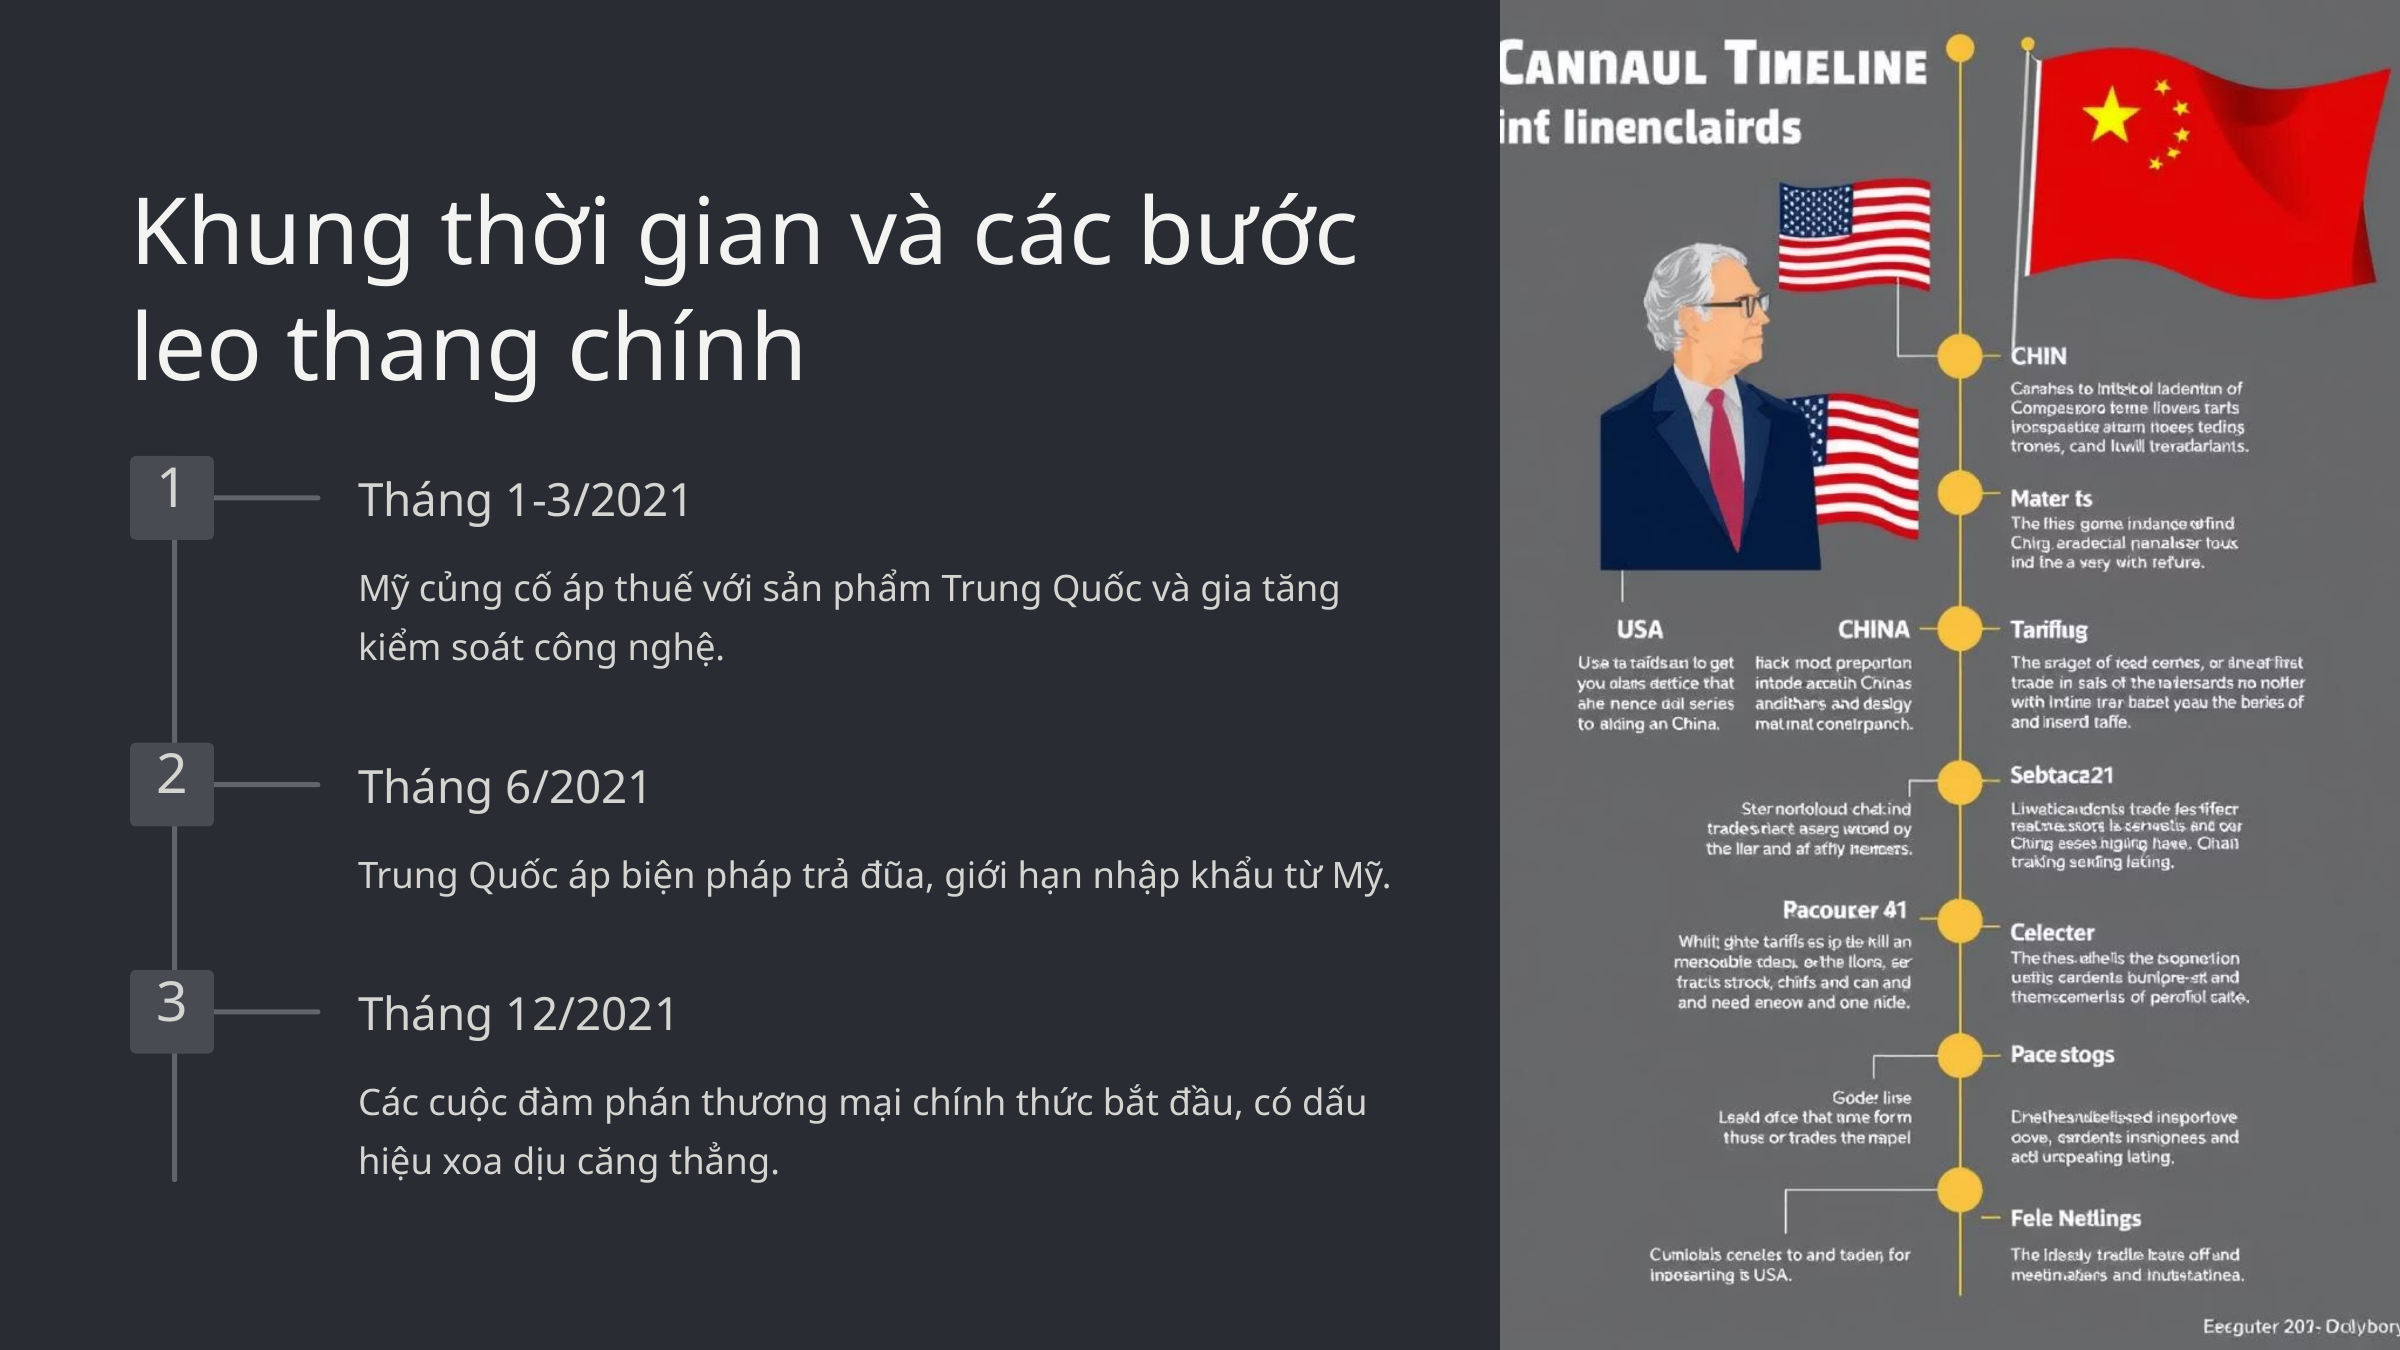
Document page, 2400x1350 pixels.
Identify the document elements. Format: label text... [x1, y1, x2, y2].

text_box [214, 782, 321, 788]
text_box Trung Quốc áp biện pháp trả đũa, giới hạn nhập khẩu từ Mỹ. [358, 835, 1370, 896]
text_box 3 [144, 976, 200, 1047]
text_box Tháng 6/2021 [358, 755, 824, 814]
text_box Tháng 1-3/2021 [358, 468, 824, 527]
text_box [172, 827, 178, 969]
picture [1499, 0, 2400, 1350]
text_box Khung thời gian và các bước leo thang chính [130, 167, 1370, 401]
text_box [172, 540, 178, 742]
text_box 2 [144, 749, 200, 820]
text_box [172, 1054, 178, 1183]
text_box [130, 742, 214, 827]
text_box Các cuộc đàm phán thương mại chính thức bắt đầu, có dấu hiệu xoa dịu căng thẳng. [358, 1063, 1370, 1183]
text_box [214, 495, 321, 501]
text_box [130, 455, 214, 540]
text_box [130, 969, 214, 1054]
text_box [214, 1009, 321, 1015]
text_box Tháng 12/2021 [358, 982, 824, 1041]
text_box Mỹ củng cố áp thuế với sản phẩm Trung Quốc và gia tăng kiểm soát công nghệ. [358, 549, 1370, 669]
text_box 1 [144, 463, 200, 533]
